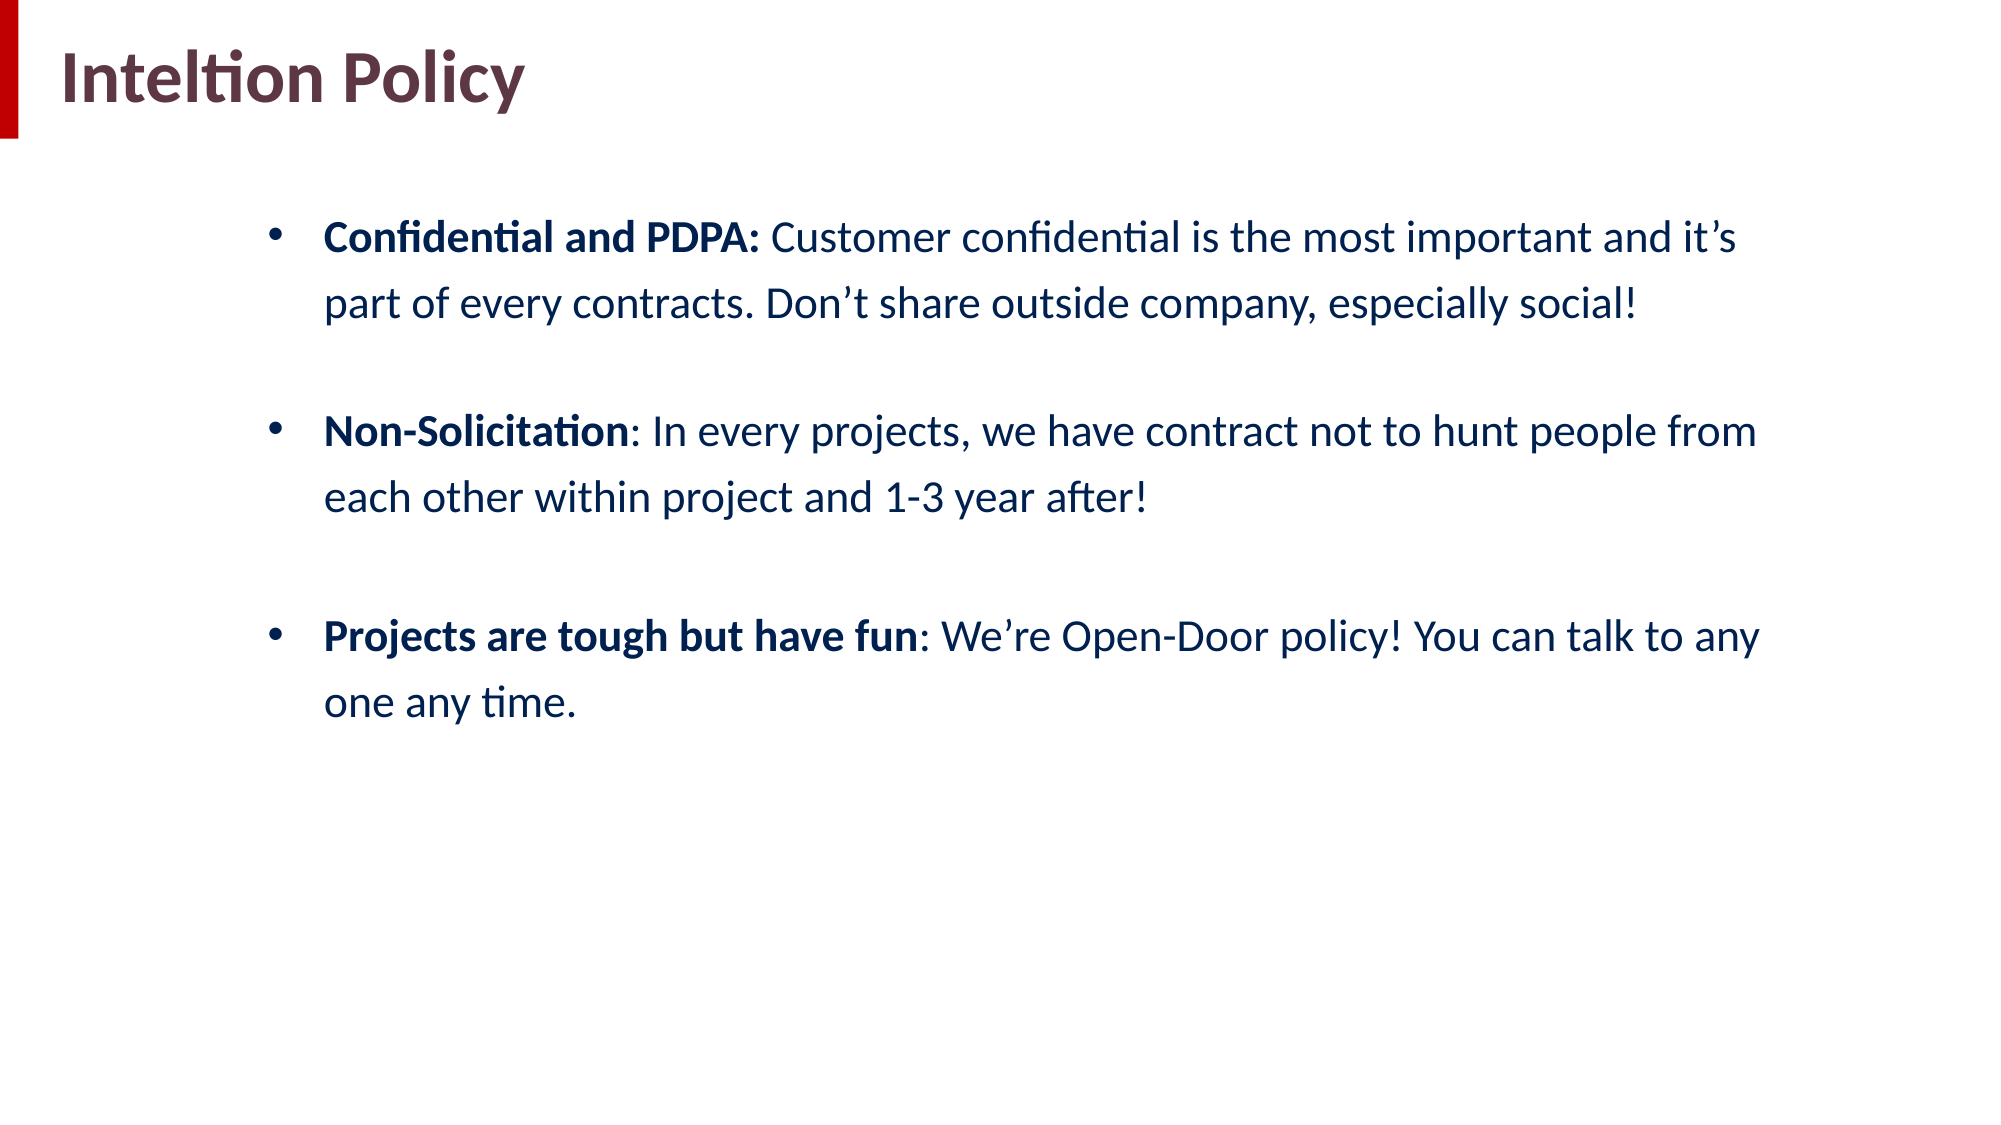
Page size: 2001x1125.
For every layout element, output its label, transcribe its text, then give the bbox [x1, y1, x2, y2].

list Confidential and PDPA: Customer confidential is the most important and it’s part of every contracts. Don’t share outside company, especially social! Non-Solicitation: In every projects, we have contract not to hunt people from each other within project and 1-3 year after! Projects are tough but have fun: We’re Open-Door policy! You can talk to any one any time. [243, 180, 1813, 1075]
title Inteltion Policy [36, 22, 1961, 139]
